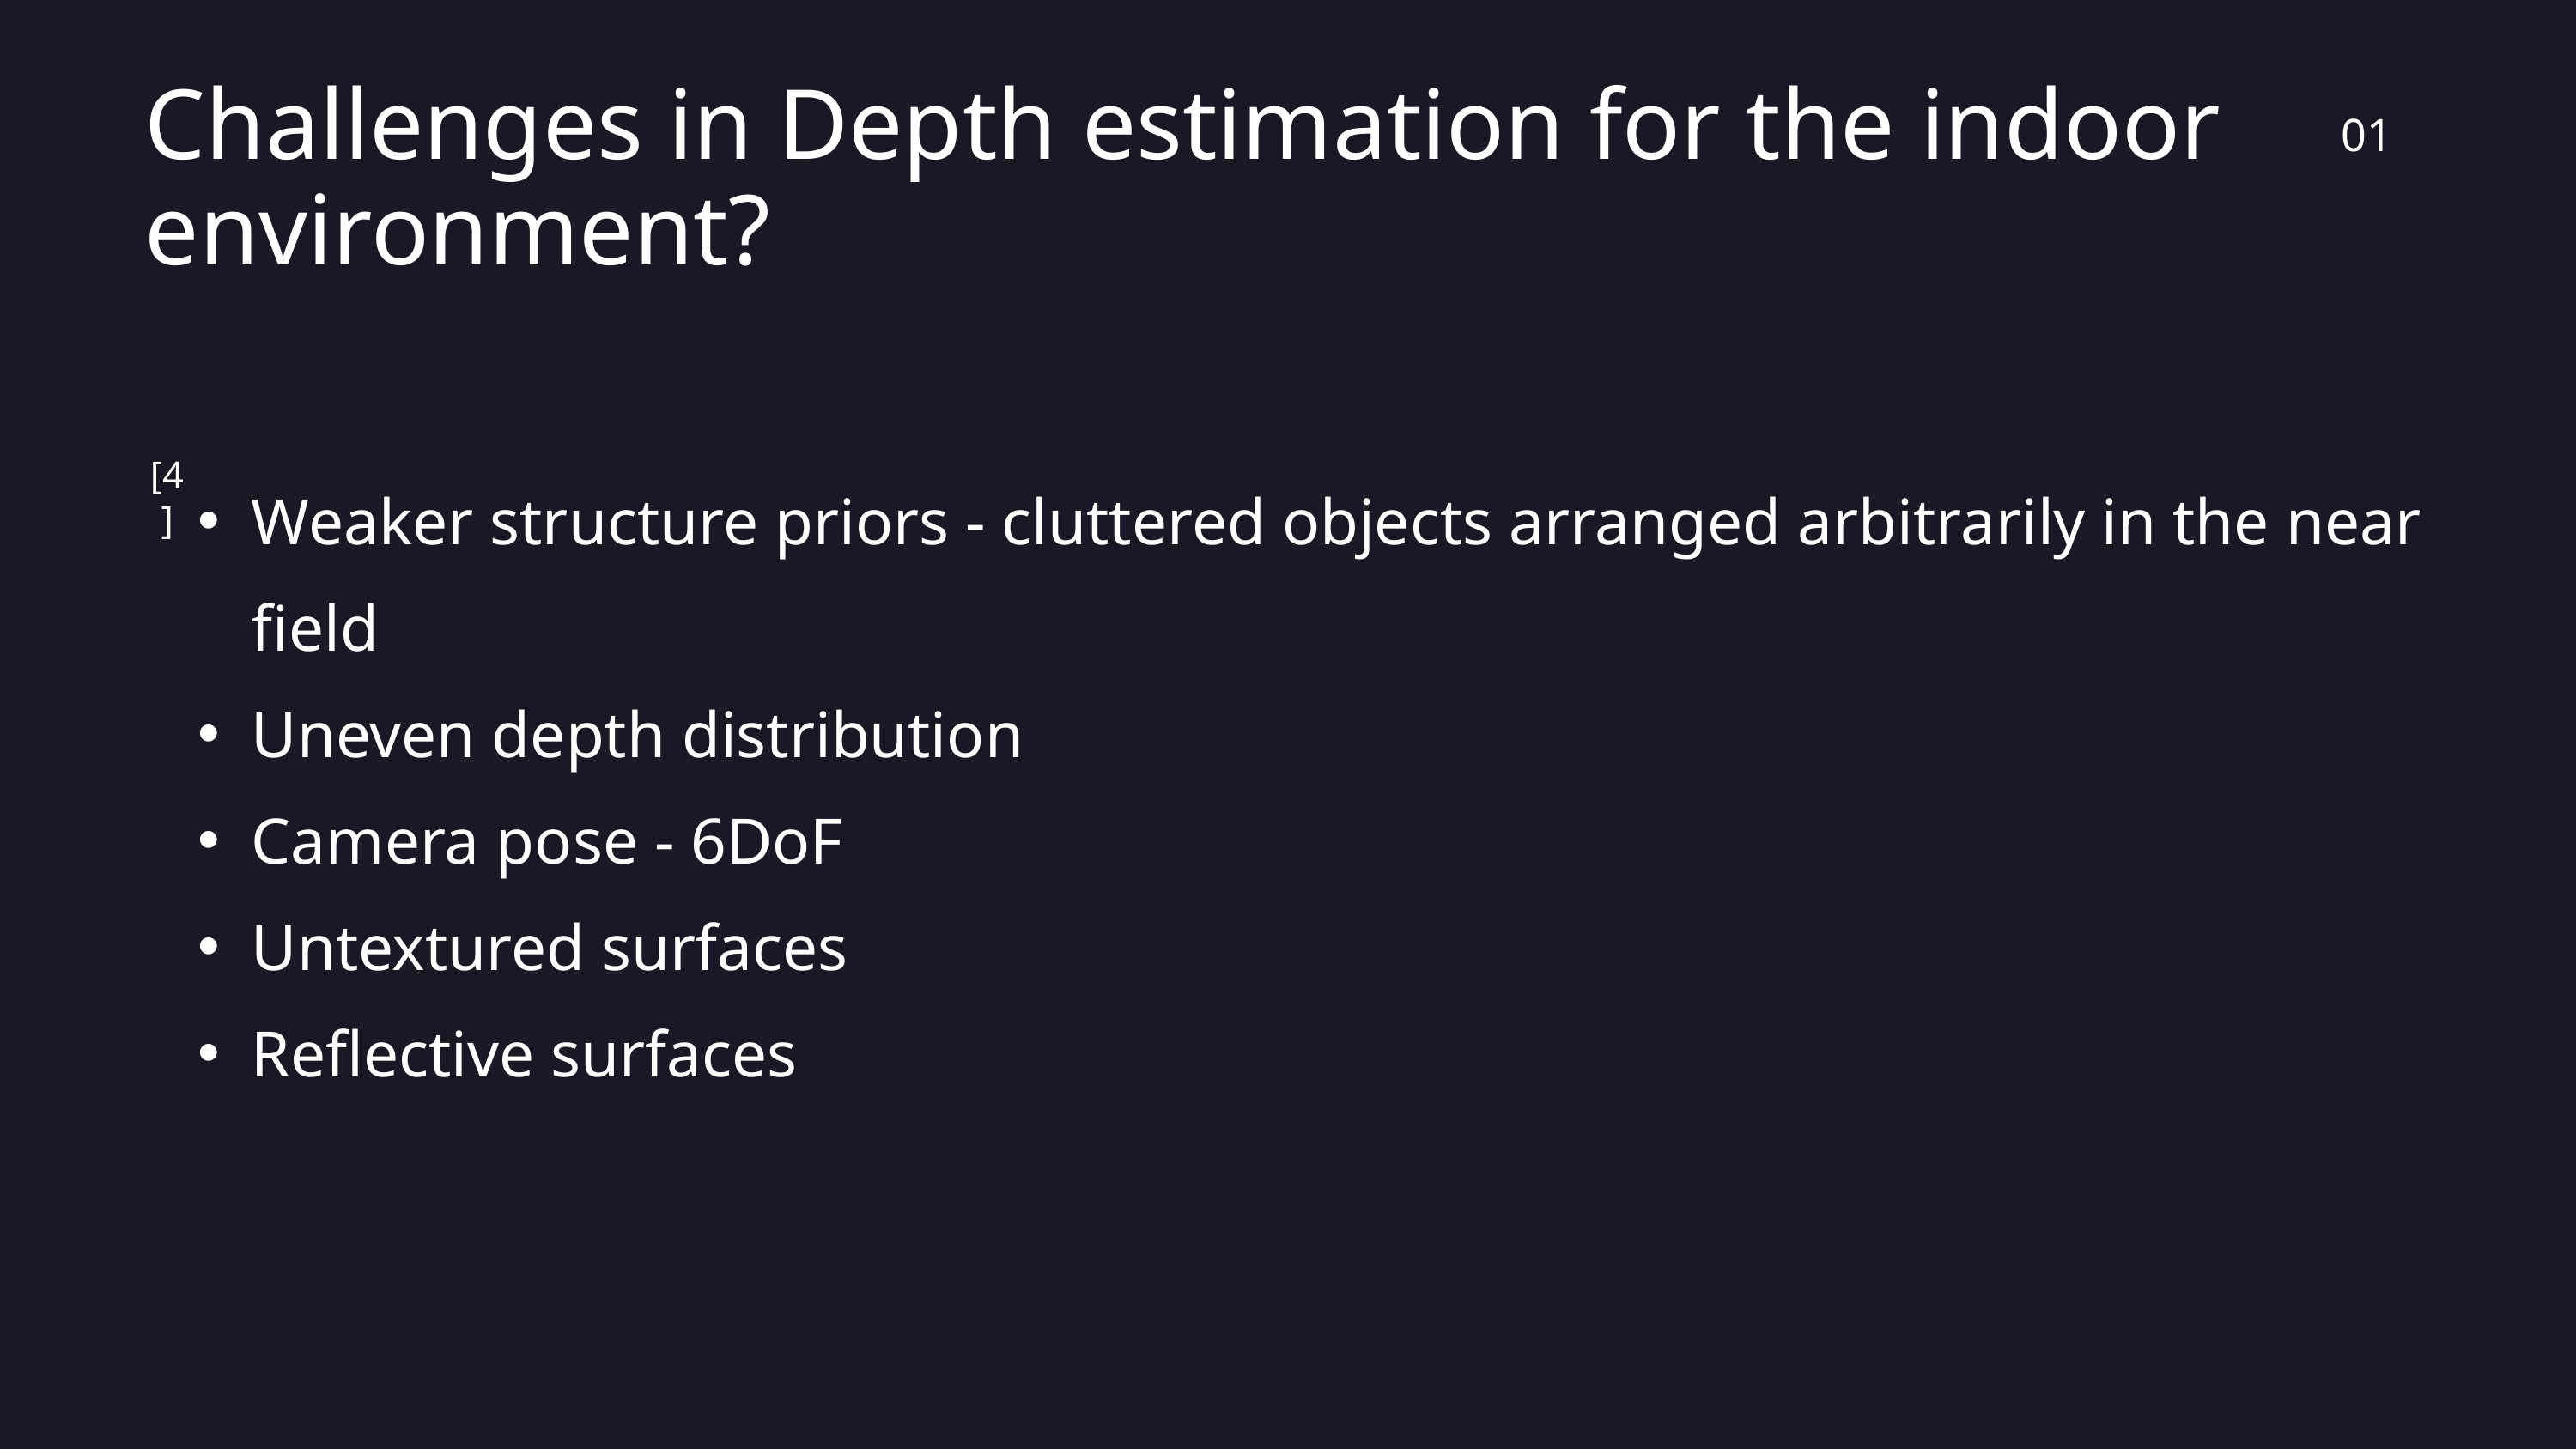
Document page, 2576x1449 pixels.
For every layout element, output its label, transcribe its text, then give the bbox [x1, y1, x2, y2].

text_box 01 [2341, 106, 2521, 161]
text_box Weaker structure priors - cluttered objects arranged arbitrarily in the near field Uneven depth distribution Camera pose - 6DoF Untextured surfaces Reflective surfaces [144, 451, 2432, 1089]
text_box Challenges in Depth estimation for the indoor environment? [144, 71, 2324, 285]
text_box [4] [144, 452, 190, 542]
